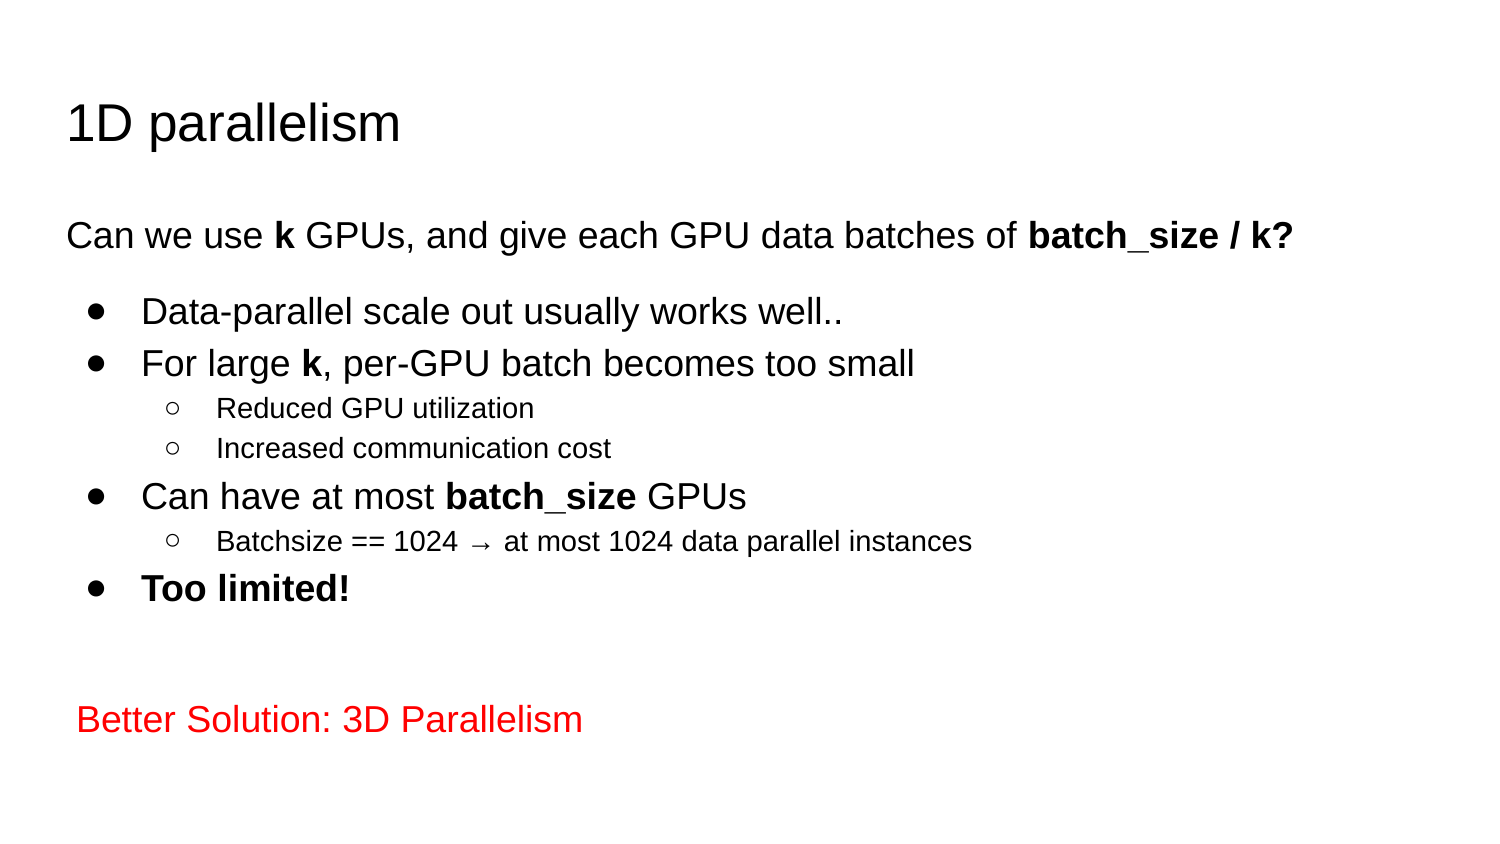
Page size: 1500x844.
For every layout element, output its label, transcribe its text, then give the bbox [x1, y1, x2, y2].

list Can we use k GPUs, and give each GPU data batches of batch_size / k? Data-parallel scale out usually works well.. For large k, per-GPU batch becomes too small Reduced GPU utilization Increased communication cost Can have at most batch_size GPUs Batchsize == 1024 → at most 1024 data parallel instances Too limited! [51, 189, 1449, 750]
title 1D parallelism [51, 72, 1449, 167]
text_box Better Solution: 3D Parallelism [60, 673, 844, 756]
